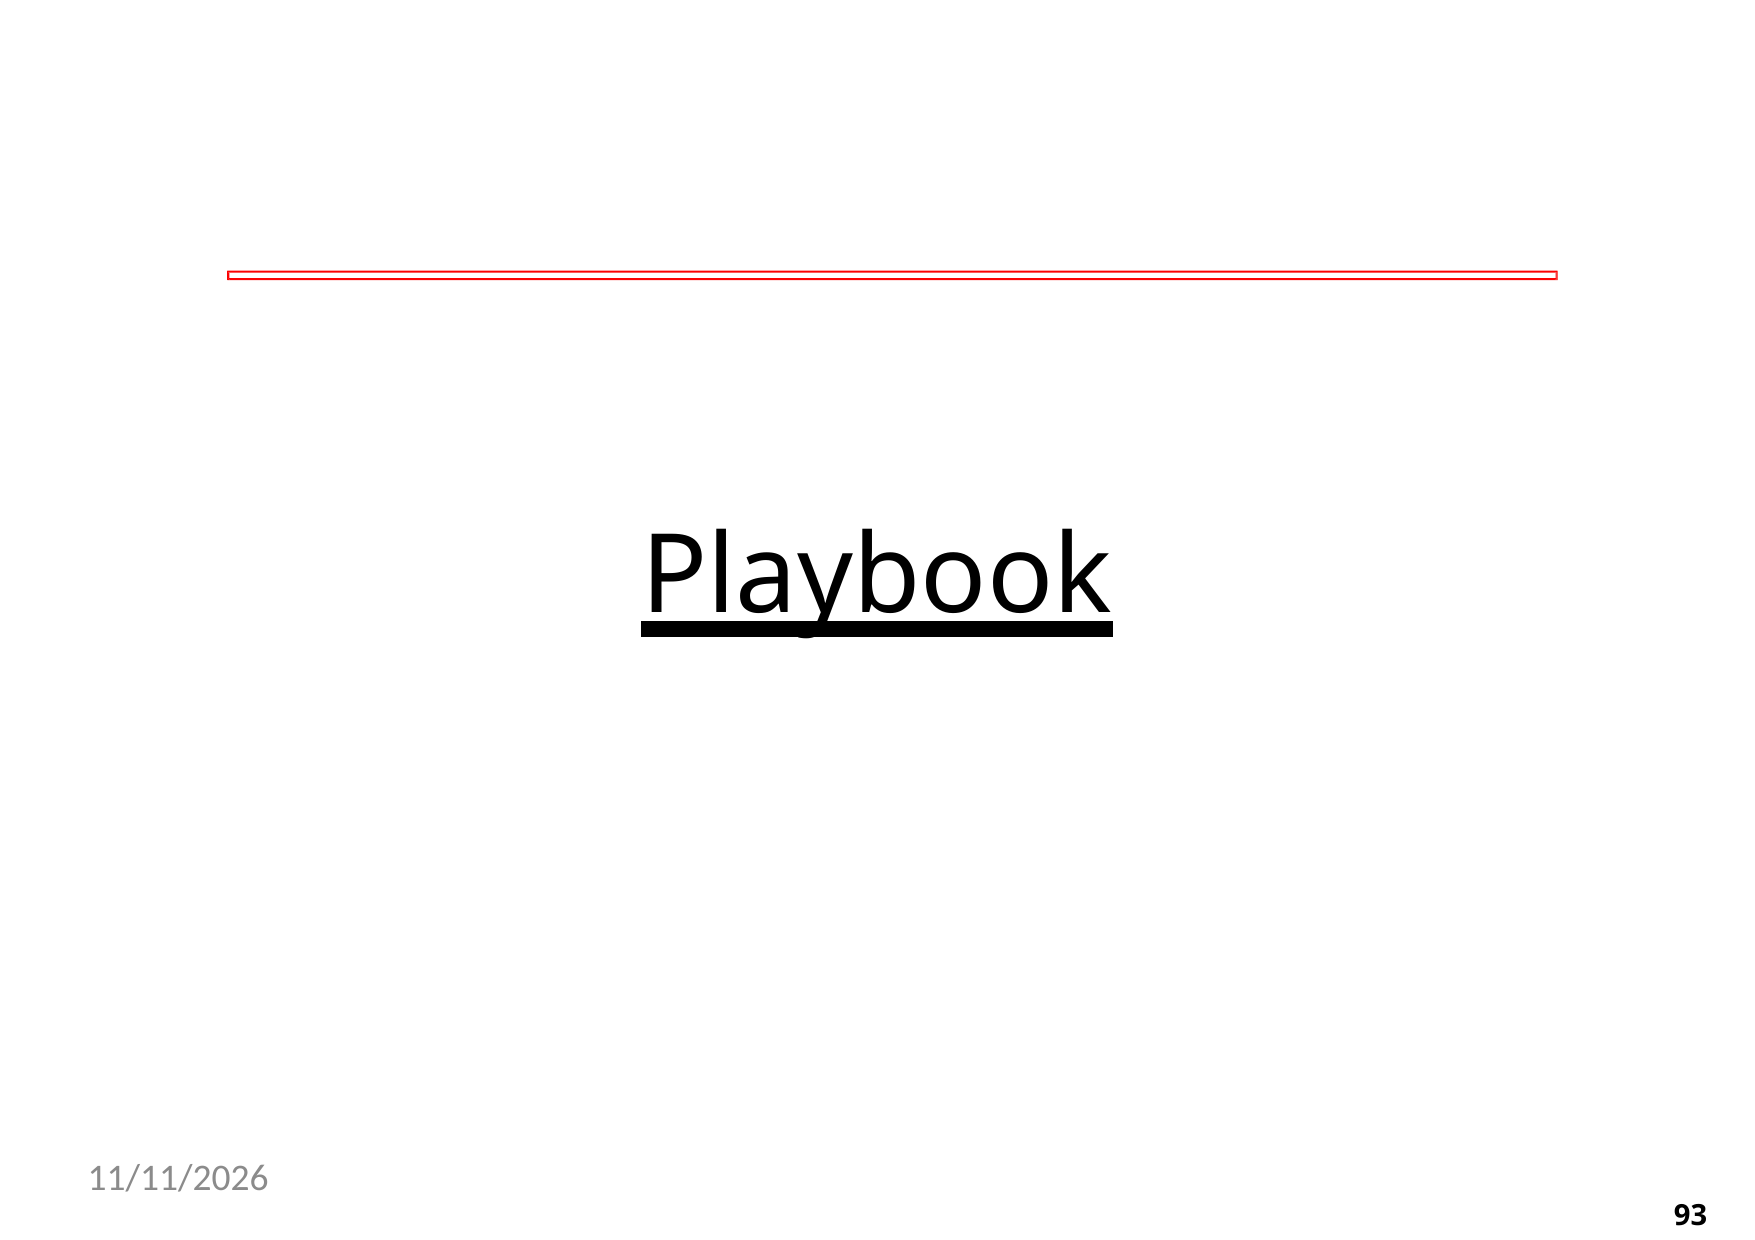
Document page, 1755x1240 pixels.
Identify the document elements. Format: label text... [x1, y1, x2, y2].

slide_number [87, 1152, 492, 1199]
slide_number 93 [1674, 1196, 1744, 1240]
title Playbook [219, 501, 1535, 635]
